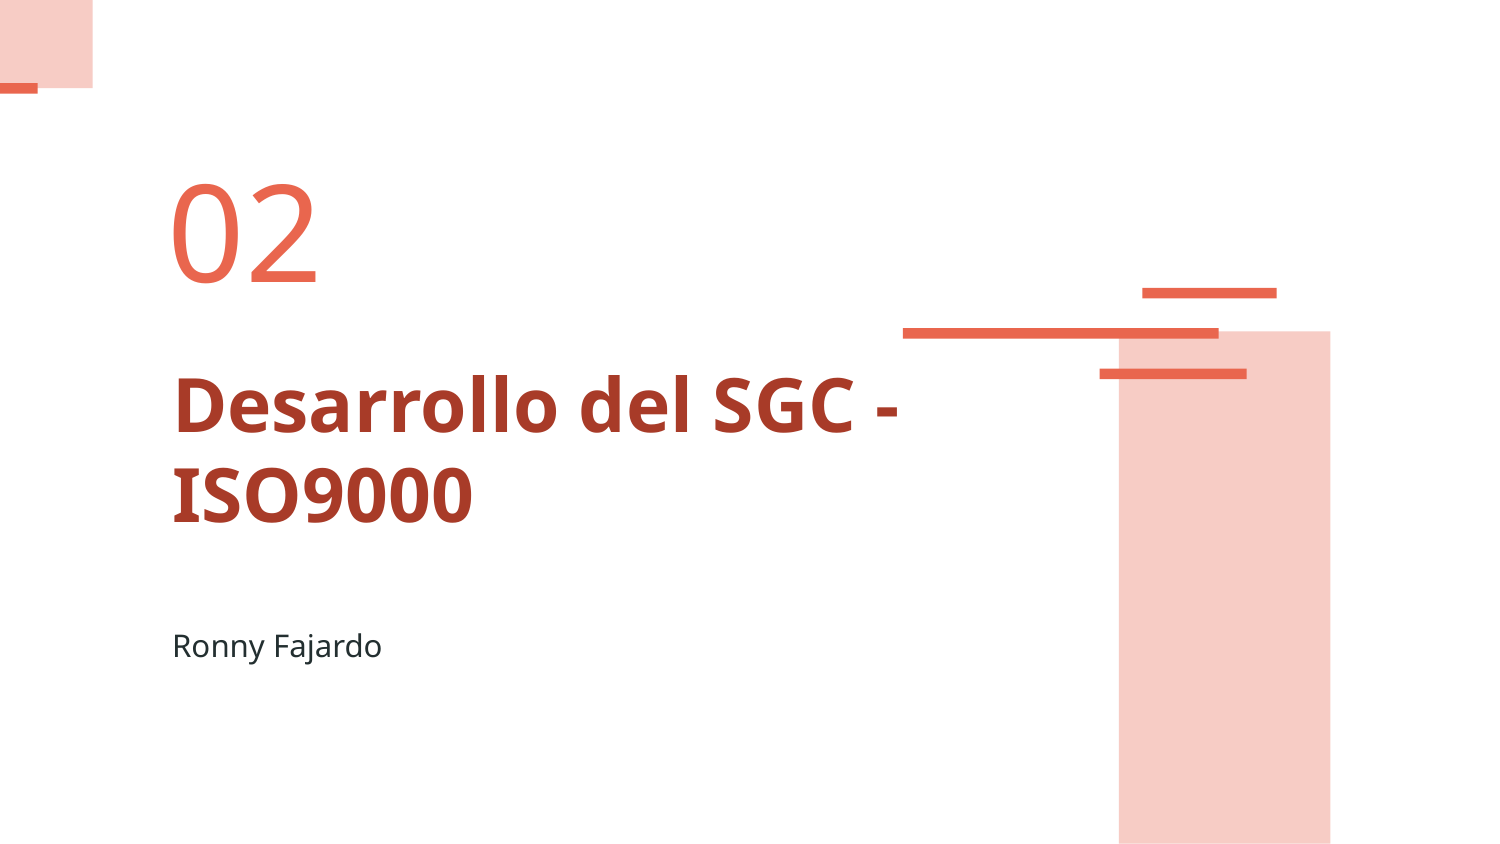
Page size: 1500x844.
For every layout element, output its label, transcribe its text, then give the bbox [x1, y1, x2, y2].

title Desarrollo del SGC - ISO9000 [157, 288, 1015, 608]
title 02 [152, 152, 394, 306]
subtitle Ronny Fajardo [157, 592, 715, 697]
